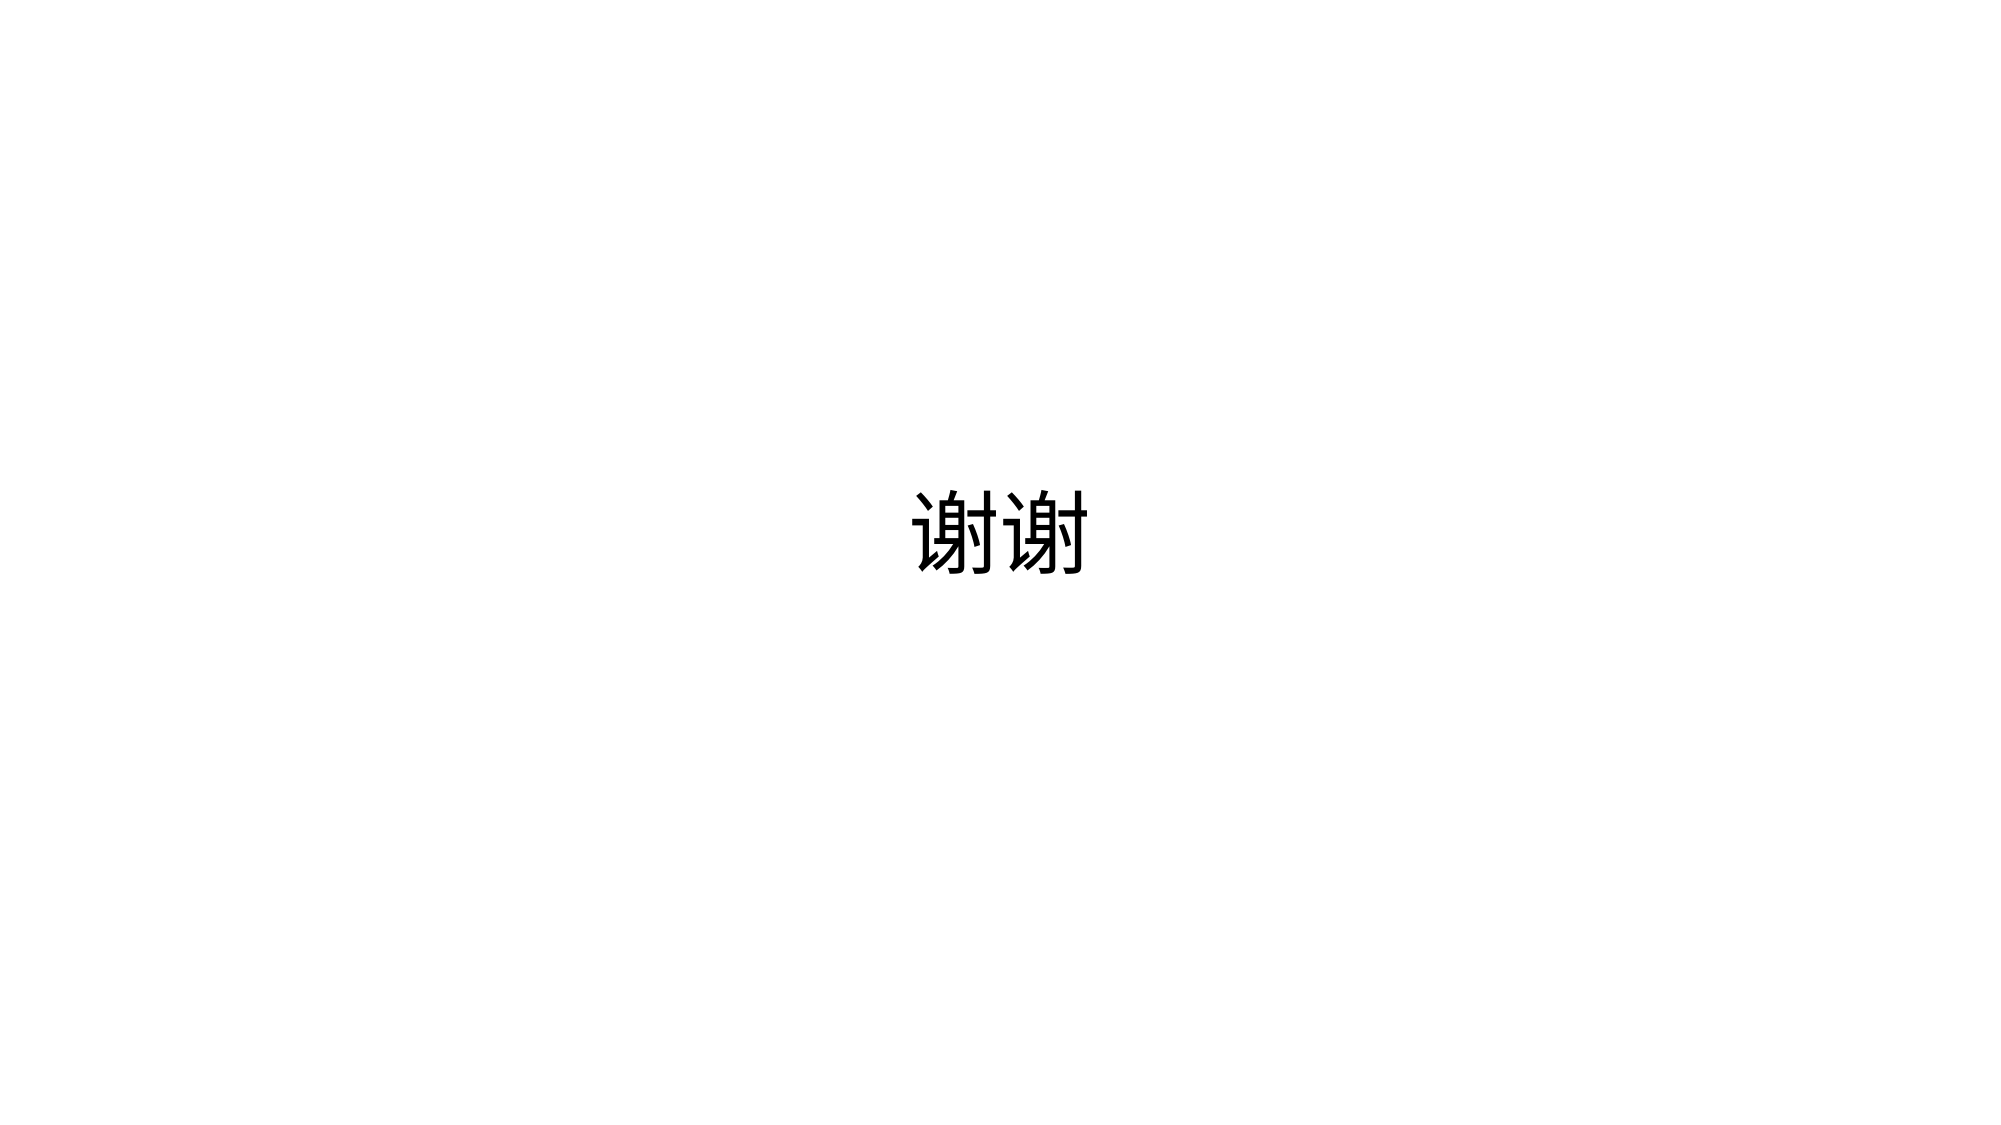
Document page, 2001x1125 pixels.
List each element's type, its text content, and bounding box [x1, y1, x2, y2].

title 谢谢 [137, 429, 1863, 647]
